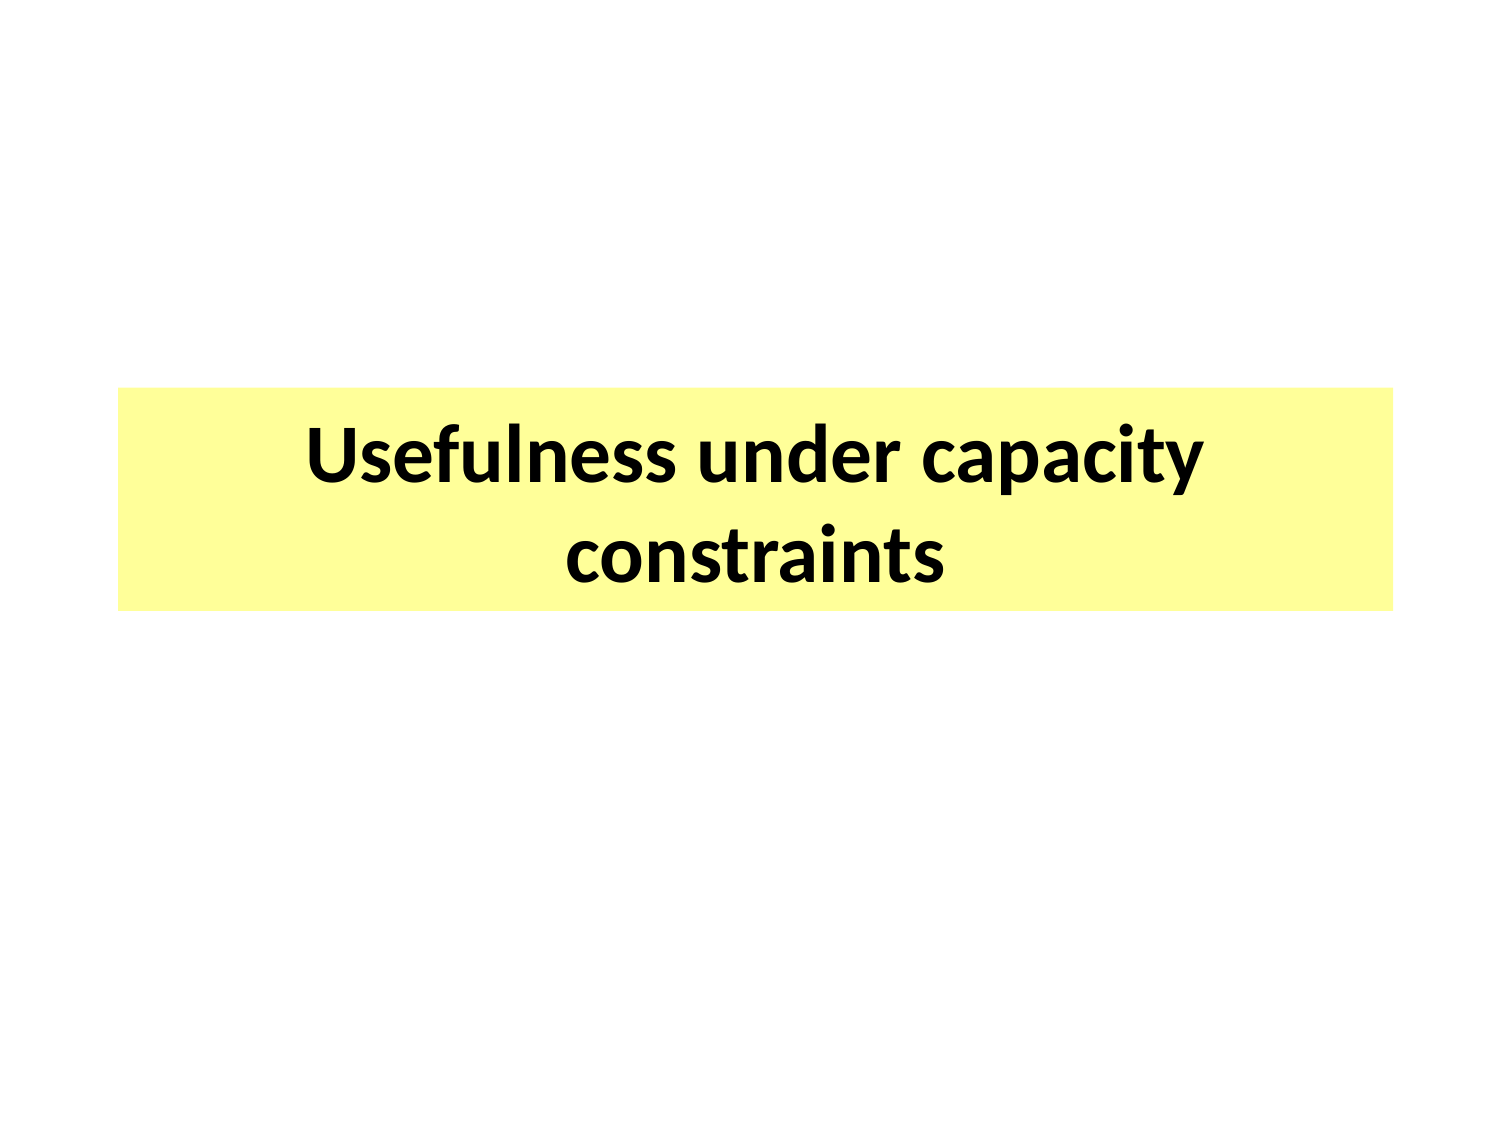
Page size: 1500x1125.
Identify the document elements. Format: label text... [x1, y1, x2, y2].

title Usefulness under capacity constraints [118, 387, 1394, 611]
